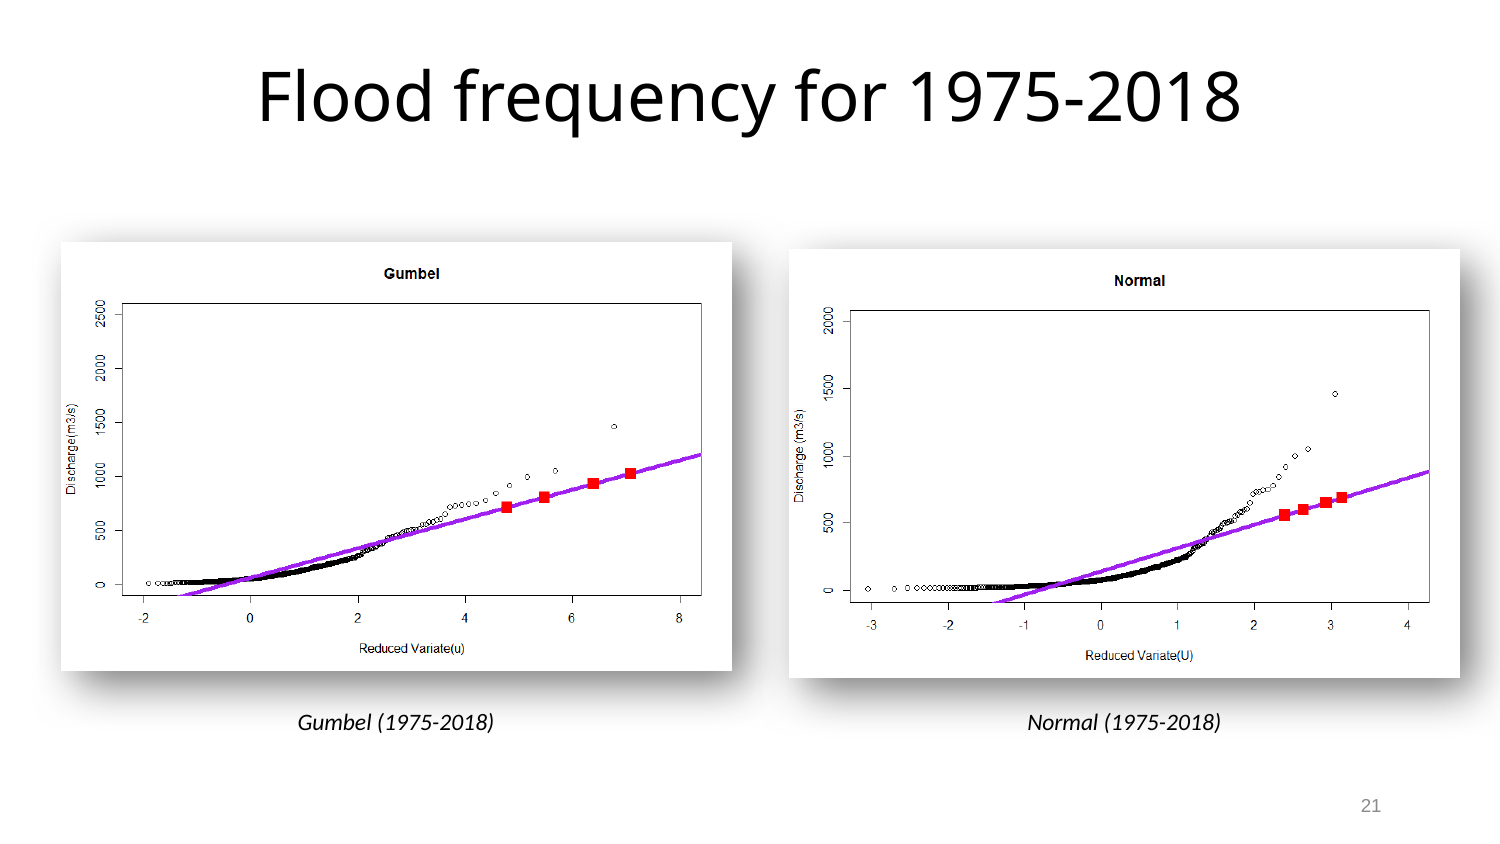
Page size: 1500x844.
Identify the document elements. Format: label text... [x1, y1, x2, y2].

picture [61, 242, 732, 671]
slide_number 21 [1059, 782, 1397, 827]
text_box Normal (1975-2018) [962, 699, 1286, 743]
text_box Gumbel (1975-2018) [234, 699, 558, 743]
title Flood frequency for 1975-2018 [103, 18, 1397, 182]
picture [789, 249, 1460, 678]
